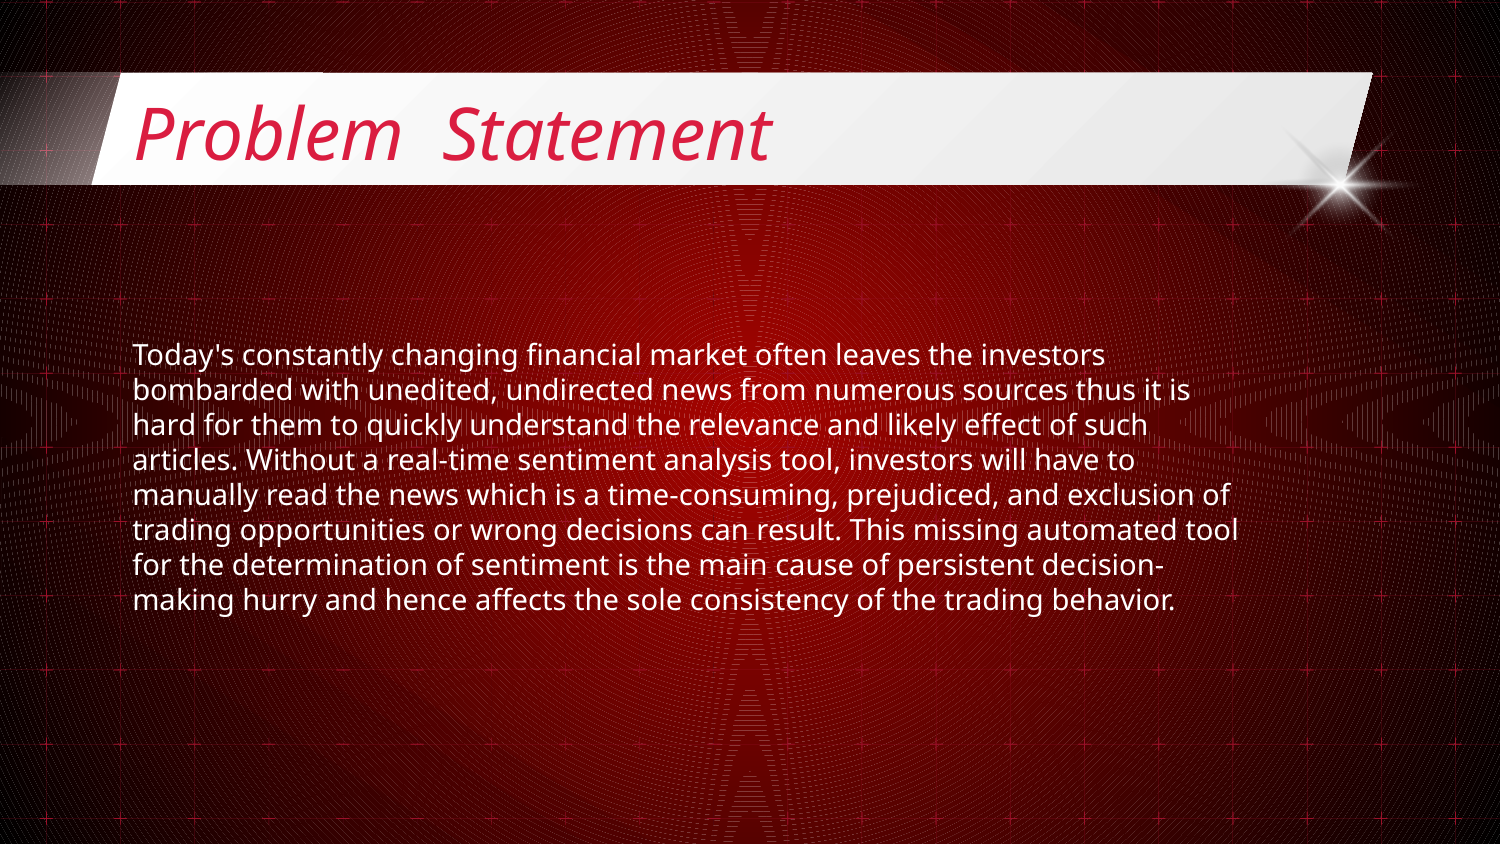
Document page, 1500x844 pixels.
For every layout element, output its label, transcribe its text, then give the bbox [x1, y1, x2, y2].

picture [0, 0, 1500, 844]
subtitle Today's constantly changing financial market often leaves the investors bombarded with unedited, undirected news from numerous sources thus it is hard for them to quickly understand the relevance and likely effect of such articles. Without a real-time sentiment analysis tool, investors will have to manually read the news which is a time-consuming, prejudiced, and exclusion of trading opportunities or wrong decisions can result. This missing automated tool for the determination of sentiment is the main cause of persistent decision-making hurry and hence affects the sole consistency of the trading behavior. [117, 321, 1276, 699]
title Problem Statement [1373, 72, 1382, 121]
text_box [0, 72, 1373, 185]
